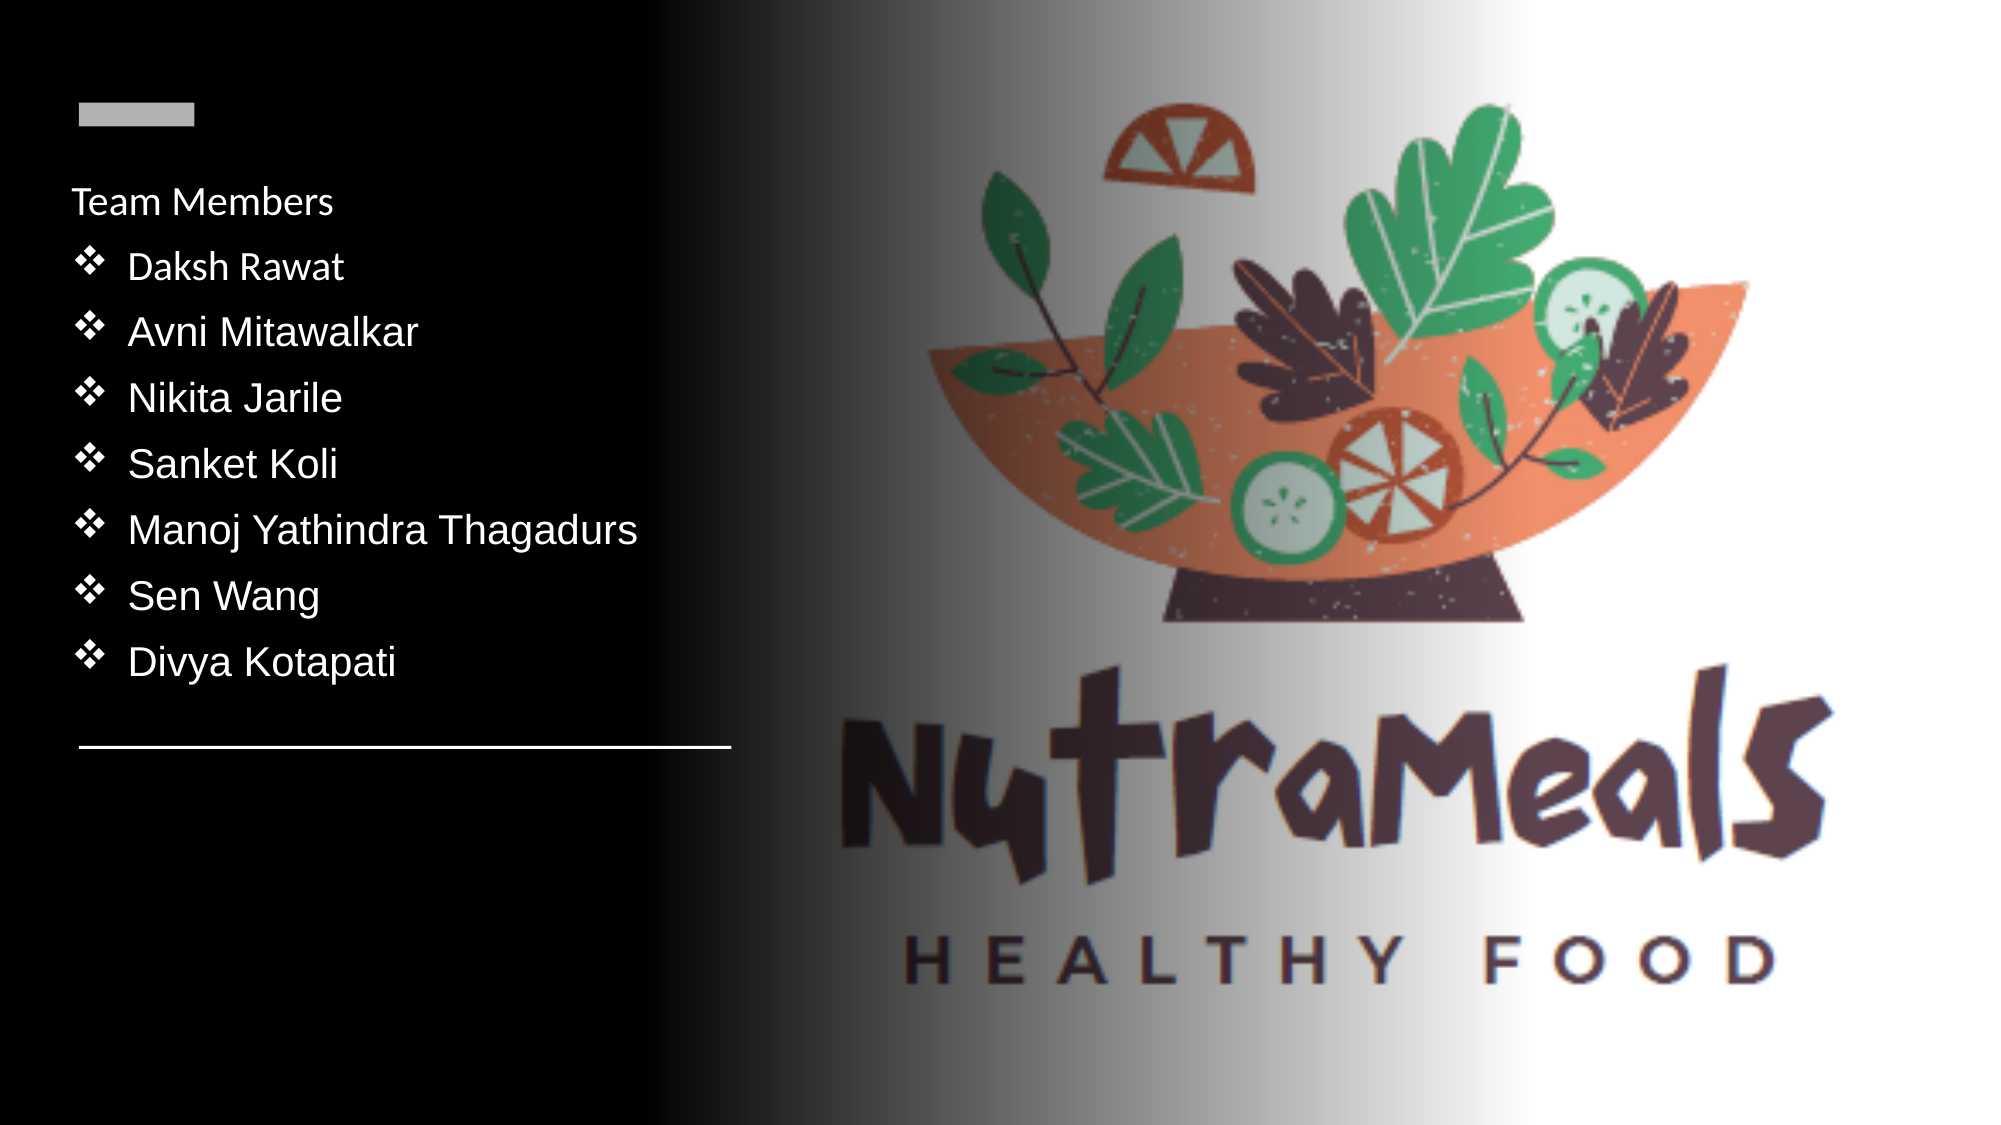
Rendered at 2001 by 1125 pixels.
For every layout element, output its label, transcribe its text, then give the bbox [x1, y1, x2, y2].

text_box [78, 745, 577, 750]
text_box [0, 0, 577, 1125]
picture [577, 0, 2000, 1125]
subtitle Team Members Daksh Rawat Avni Mitawalkar Nikita Jarile Sanket Koli Manoj Yathindra Thagadurs Sen Wang Divya Kotapati [56, 171, 577, 719]
text_box [78, 102, 195, 128]
